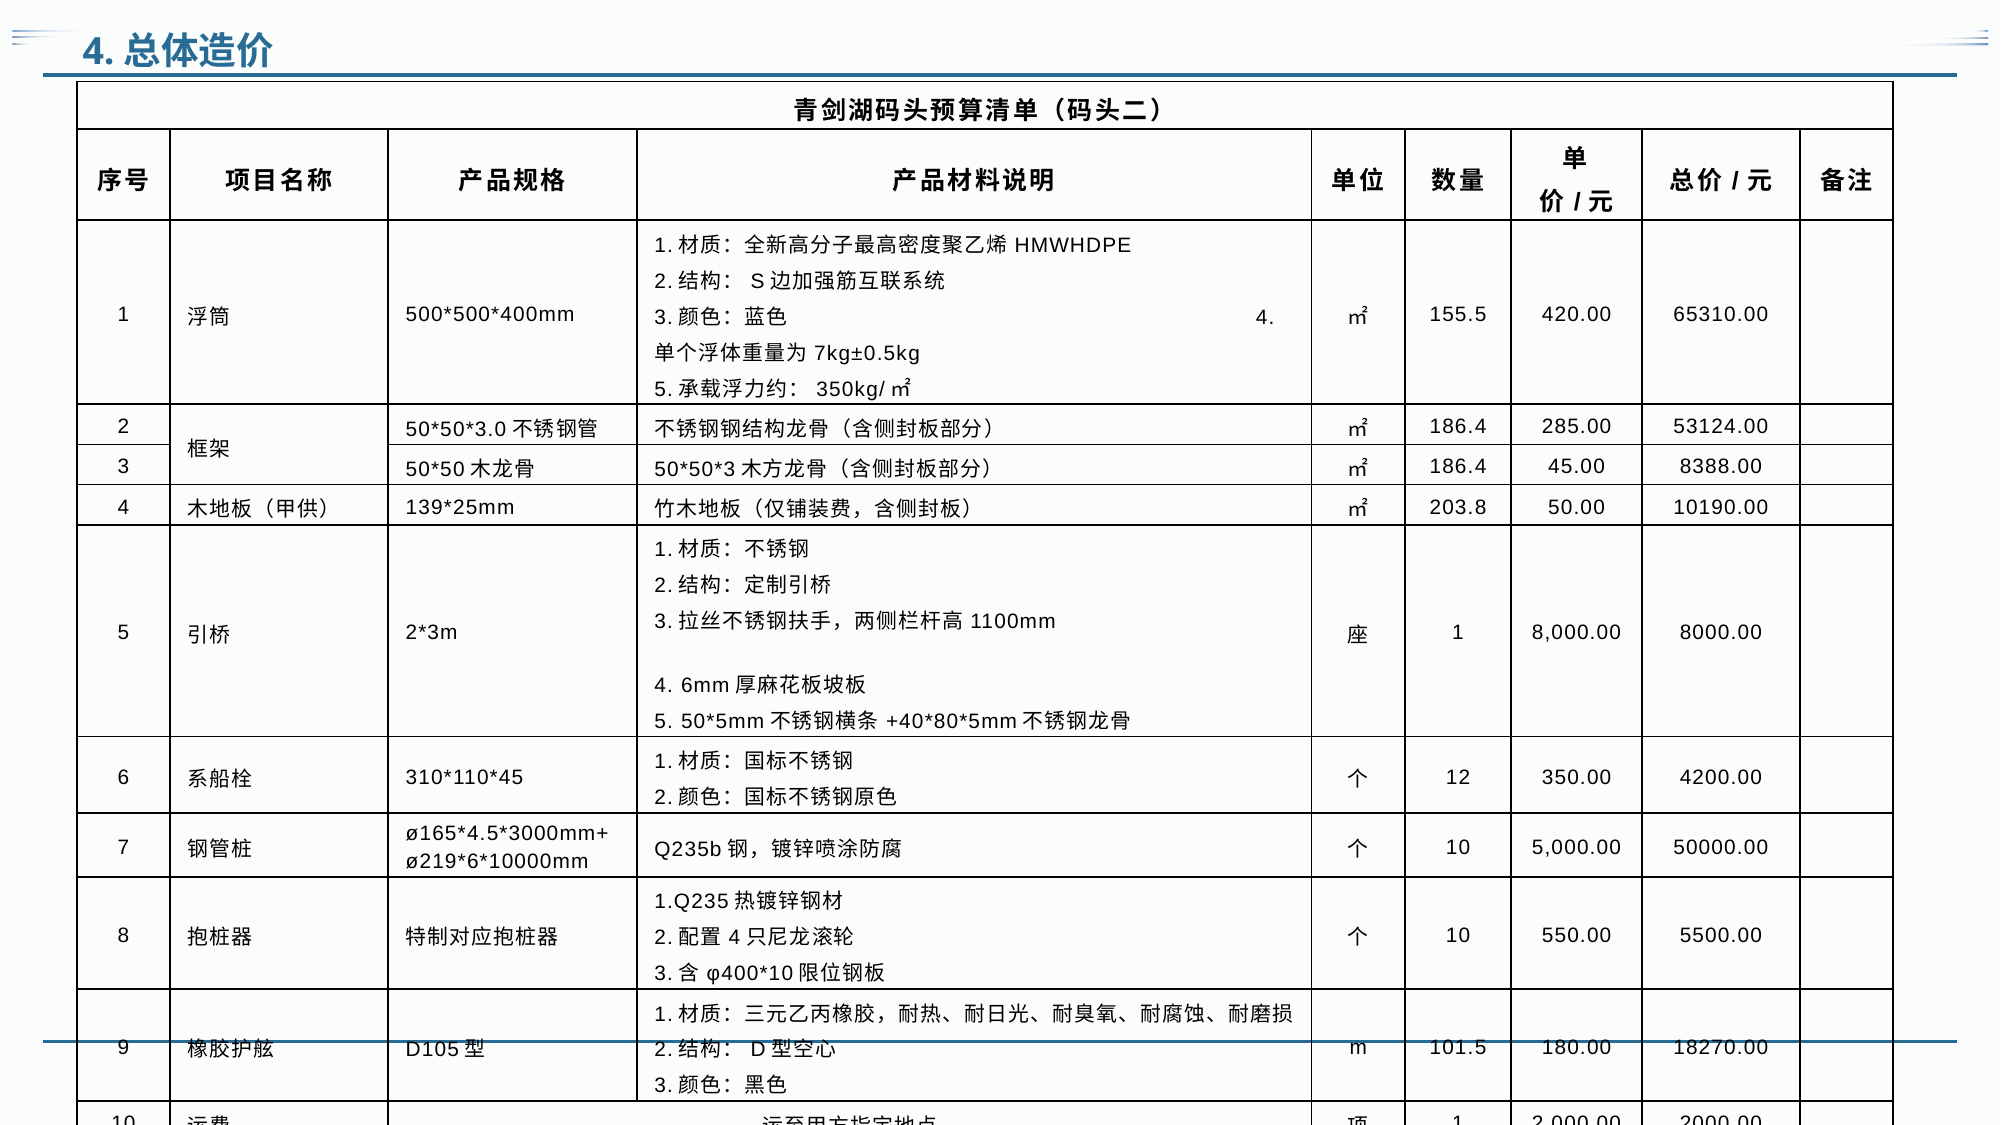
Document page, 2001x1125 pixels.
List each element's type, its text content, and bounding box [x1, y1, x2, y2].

table_cell Q235b钢，镀锌喷涂防腐 [638, 814, 1311, 876]
table_cell 1.材质：不锈钢 2.结构：定制引桥 3.拉丝不锈钢扶手，两侧栏杆高1100mm 4. 6mm厚麻花板坡板 5. 50*5mm不锈钢横条+40*80*5mm不锈钢龙骨 [638, 526, 1311, 736]
table_cell 竹木地板（仅铺装费，含侧封板） [638, 485, 1311, 524]
table_cell 5,000.00 [1512, 814, 1641, 876]
table_cell 运费 [171, 1102, 387, 1125]
table_cell 10 [78, 1102, 169, 1125]
table_cell 运至甲方指定地点 [389, 1102, 1311, 1125]
table_cell 420.00 [1512, 221, 1641, 403]
table_cell 186.4 [1406, 405, 1510, 444]
table_cell 产品材料说明 [638, 130, 1311, 219]
table_cell 45.00 [1512, 445, 1641, 484]
table_cell 抱桩器 [171, 878, 387, 988]
table_cell 53124.00 [1643, 405, 1799, 444]
table_cell 8000.00 [1643, 526, 1799, 736]
table_cell 1 [1406, 526, 1510, 736]
picture [0, 0, 119, 75]
table_cell 8 [78, 878, 169, 988]
table_cell 单位 [1312, 130, 1404, 219]
table_cell [1801, 1102, 1892, 1125]
table_cell 18270.00 [1643, 990, 1799, 1100]
table_cell 橡胶护舷 [171, 990, 387, 1100]
table_cell 钢管桩 [171, 814, 387, 876]
table_cell 50*50木龙骨 [389, 445, 636, 484]
table_cell 座 [1312, 526, 1404, 736]
table_cell [1801, 221, 1892, 403]
table_cell 1 [1406, 1102, 1510, 1125]
table_cell 8,000.00 [1512, 526, 1641, 736]
table_cell 1.材质：全新高分子最高密度聚乙烯HMWHDPE 2.结构：S边加强筋互联系统 3.颜色：蓝色 4.单个浮体重量为7kg±0.5kg 5.承载浮力约：350kg/㎡ [638, 221, 1311, 403]
text_box 4.总体造价 [119, 29, 470, 75]
table_cell 10190.00 [1643, 485, 1799, 524]
table_cell [1801, 526, 1892, 736]
table_cell 1.材质：三元乙丙橡胶，耐热、耐日光、耐臭氧、耐腐蚀、耐磨损 2.结构：D型空心 3.颜色：黑色 [638, 990, 1311, 1100]
table_cell D105型 [389, 990, 636, 1100]
table_cell 个 [1312, 814, 1404, 876]
table_cell 7 [78, 814, 169, 876]
table_cell 1.Q235热镀锌钢材 2.配置4只尼龙滚轮 3.含φ400*10限位钢板 [638, 878, 1311, 988]
table_cell 2000.00 [1643, 1102, 1799, 1125]
table_cell 1.材质：国标不锈钢 2.颜色：国标不锈钢原色 [638, 737, 1311, 812]
table_cell 8388.00 [1643, 445, 1799, 484]
table_cell [1801, 878, 1892, 988]
table_cell 50000.00 [1643, 814, 1799, 876]
table_cell 备注 [1801, 130, 1892, 219]
table_cell 101.5 [1406, 990, 1510, 1100]
table_cell 系船栓 [171, 737, 387, 812]
table_cell [1801, 990, 1892, 1100]
table_cell 50*50*3.0不锈钢管 [389, 405, 636, 444]
table_cell 浮筒 [171, 221, 387, 403]
table_cell [1801, 814, 1892, 876]
table_cell 序号 [78, 130, 169, 219]
table_cell 65310.00 [1643, 221, 1799, 403]
table_cell 4 [78, 485, 169, 524]
table_cell 285.00 [1512, 405, 1641, 444]
table_cell m [1312, 990, 1404, 1100]
table_cell [1801, 445, 1892, 484]
table_cell [1801, 485, 1892, 524]
table_cell 50*50*3木方龙骨（含侧封板部分） [638, 445, 1311, 484]
table_cell ㎡ [1312, 221, 1404, 403]
table_cell 个 [1312, 737, 1404, 812]
table_cell 9 [78, 990, 169, 1100]
table_cell 155.5 [1406, 221, 1510, 403]
table_cell 不锈钢钢结构龙骨（含侧封板部分） [638, 405, 1311, 444]
table_cell [1801, 737, 1892, 812]
table_cell 木地板（甲供） [171, 485, 387, 524]
table_cell 1 [78, 221, 169, 403]
table_cell 单价/元 [1512, 130, 1641, 219]
table_cell 12 [1406, 737, 1510, 812]
table_cell 引桥 [171, 526, 387, 736]
table_cell 4200.00 [1643, 737, 1799, 812]
table_cell [1801, 405, 1892, 444]
table_cell 总价/元 [1643, 130, 1799, 219]
table_cell 2,000.00 [1512, 1102, 1641, 1125]
table_cell 产品规格 [389, 130, 636, 219]
table_cell 项 [1312, 1102, 1404, 1125]
table_cell ㎡ [1312, 405, 1404, 444]
table_cell 203.8 [1406, 485, 1510, 524]
table_cell 5500.00 [1643, 878, 1799, 988]
table_cell 5 [78, 526, 169, 736]
table_cell 2*3m [389, 526, 636, 736]
table_cell 180.00 [1512, 990, 1641, 1100]
table_cell 50.00 [1512, 485, 1641, 524]
table_cell 个 [1312, 878, 1404, 988]
table_cell ㎡ [1312, 485, 1404, 524]
table_cell ø165*4.5*3000mm+ ø219*6*10000mm [389, 814, 636, 876]
table_header 青剑湖码头预算清单（码头二） [78, 82, 1892, 128]
table_cell 139*25mm [389, 485, 636, 524]
table_cell 310*110*45 [389, 737, 636, 812]
table_cell 框架 [171, 405, 387, 484]
table_cell 500*500*400mm [389, 221, 636, 403]
table_cell 350.00 [1512, 737, 1641, 812]
table_cell 186.4 [1406, 445, 1510, 484]
picture [1881, 0, 2000, 75]
table_cell 10 [1406, 814, 1510, 876]
table_cell 项目名称 [171, 130, 387, 219]
table_cell ㎡ [1312, 445, 1404, 484]
table_cell 数量 [1406, 130, 1510, 219]
table_cell 6 [78, 737, 169, 812]
table_cell 10 [1406, 878, 1510, 988]
table_cell 2 [78, 405, 169, 444]
table_cell 550.00 [1512, 878, 1641, 988]
table_cell 3 [78, 445, 169, 484]
table_cell 特制对应抱桩器 [389, 878, 636, 988]
